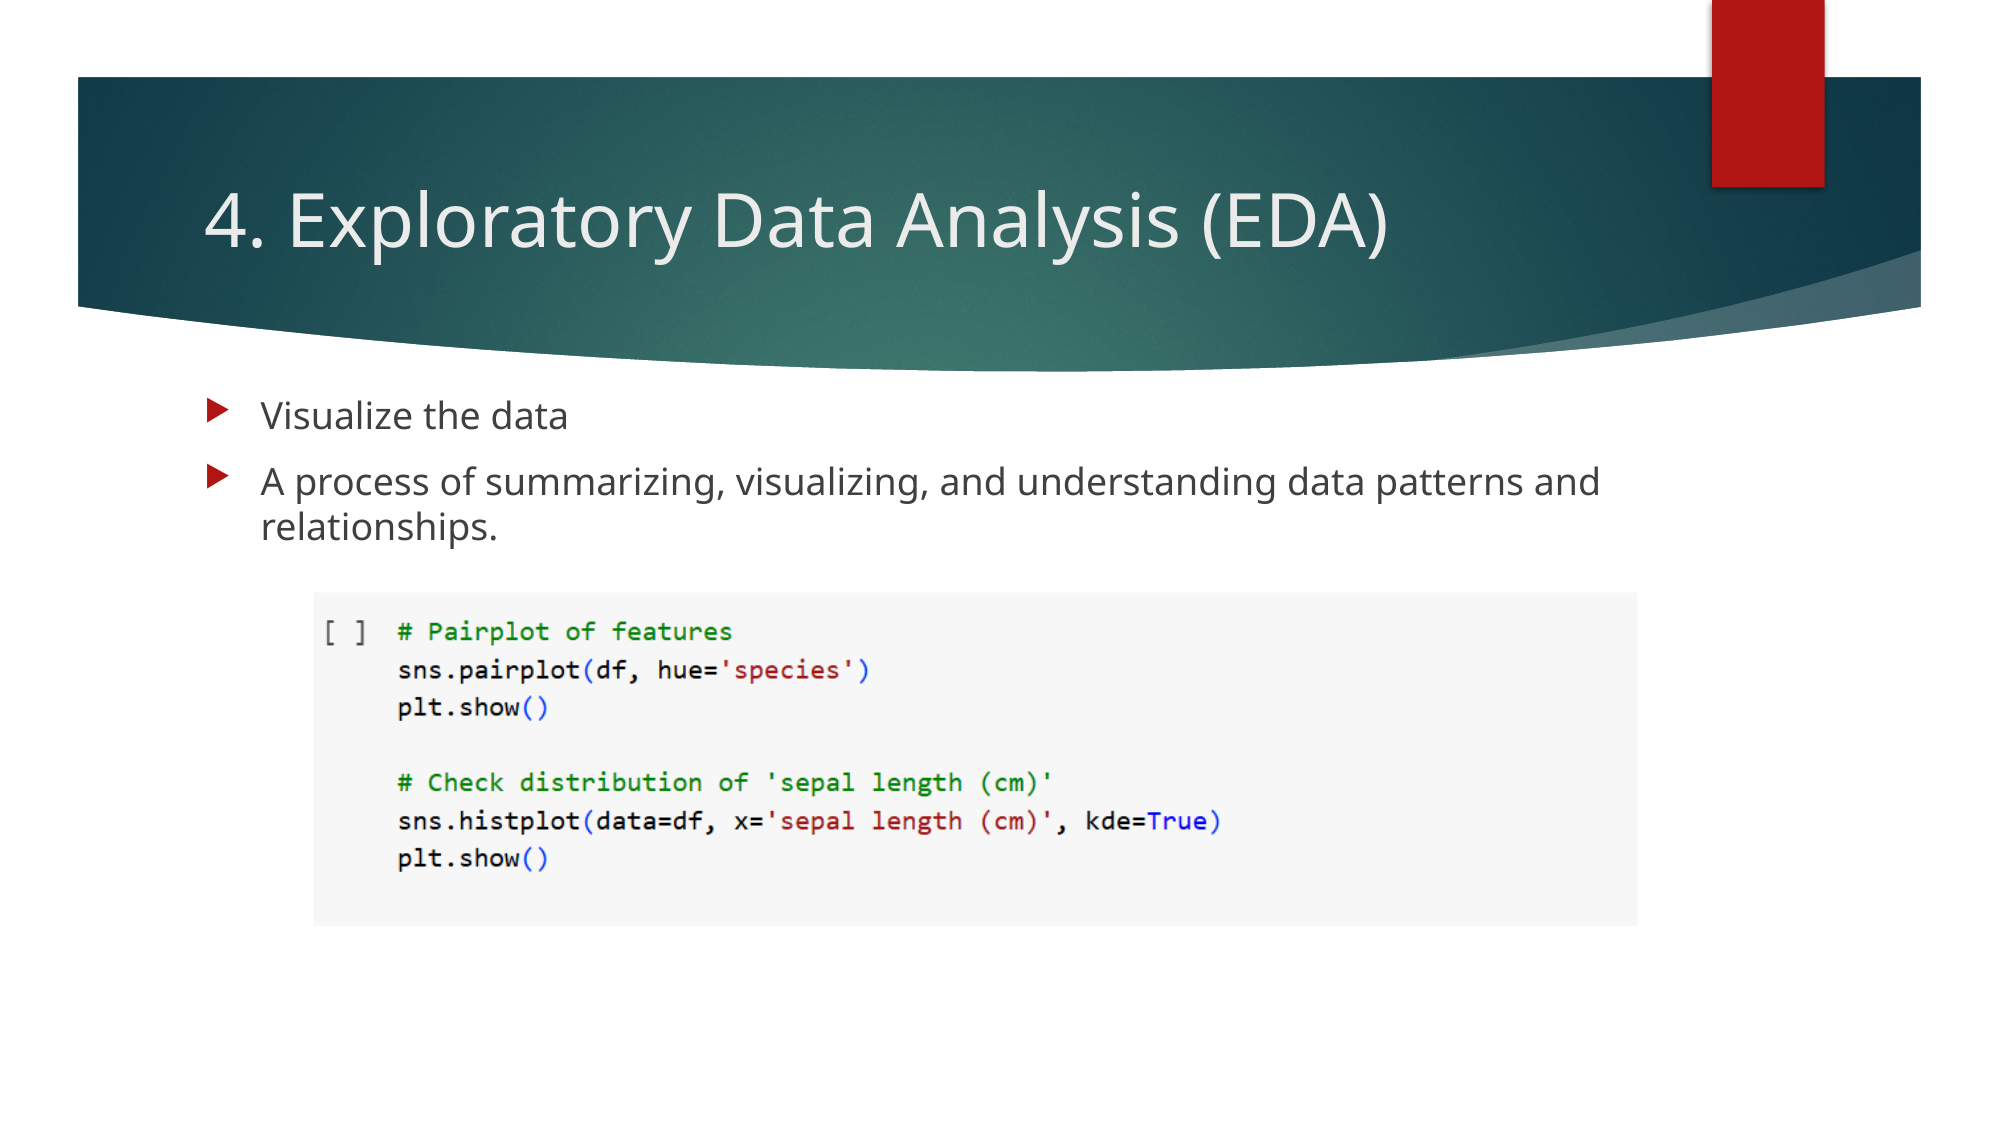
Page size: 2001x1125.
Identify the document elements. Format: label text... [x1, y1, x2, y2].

list Visualize the data A process of summarizing, visualizing, and understanding data patterns and relationships. [189, 384, 1638, 946]
title 4. Exploratory Data Analysis (EDA) [189, 159, 1638, 276]
picture [313, 589, 1638, 926]
